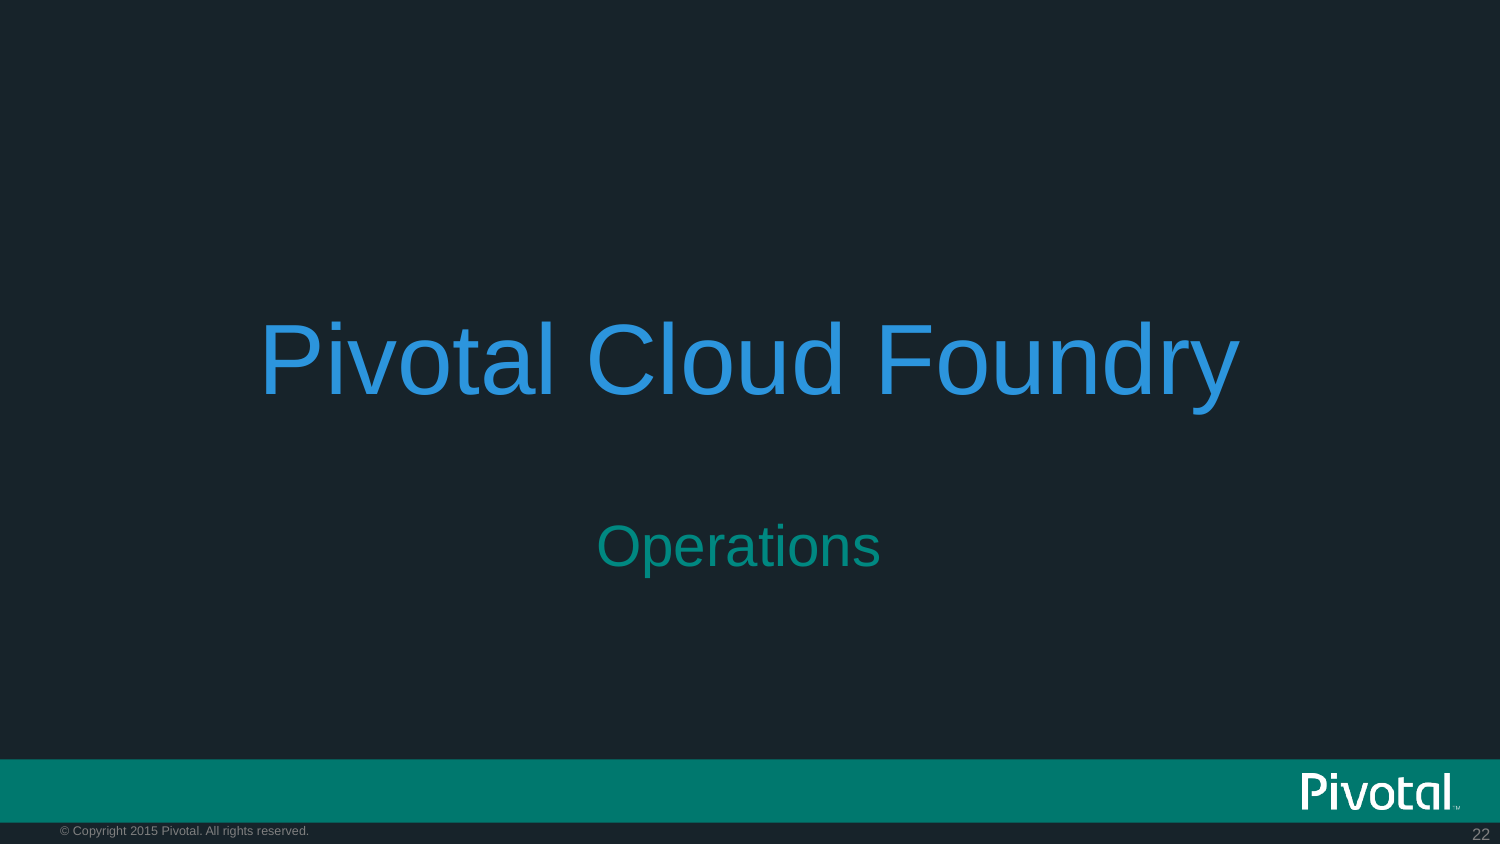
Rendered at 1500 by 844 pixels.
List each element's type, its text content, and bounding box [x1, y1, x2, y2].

title Pivotal Cloud Foundry [112, 259, 1388, 450]
text_box Operations [101, 478, 1377, 608]
picture [1302, 773, 1460, 810]
